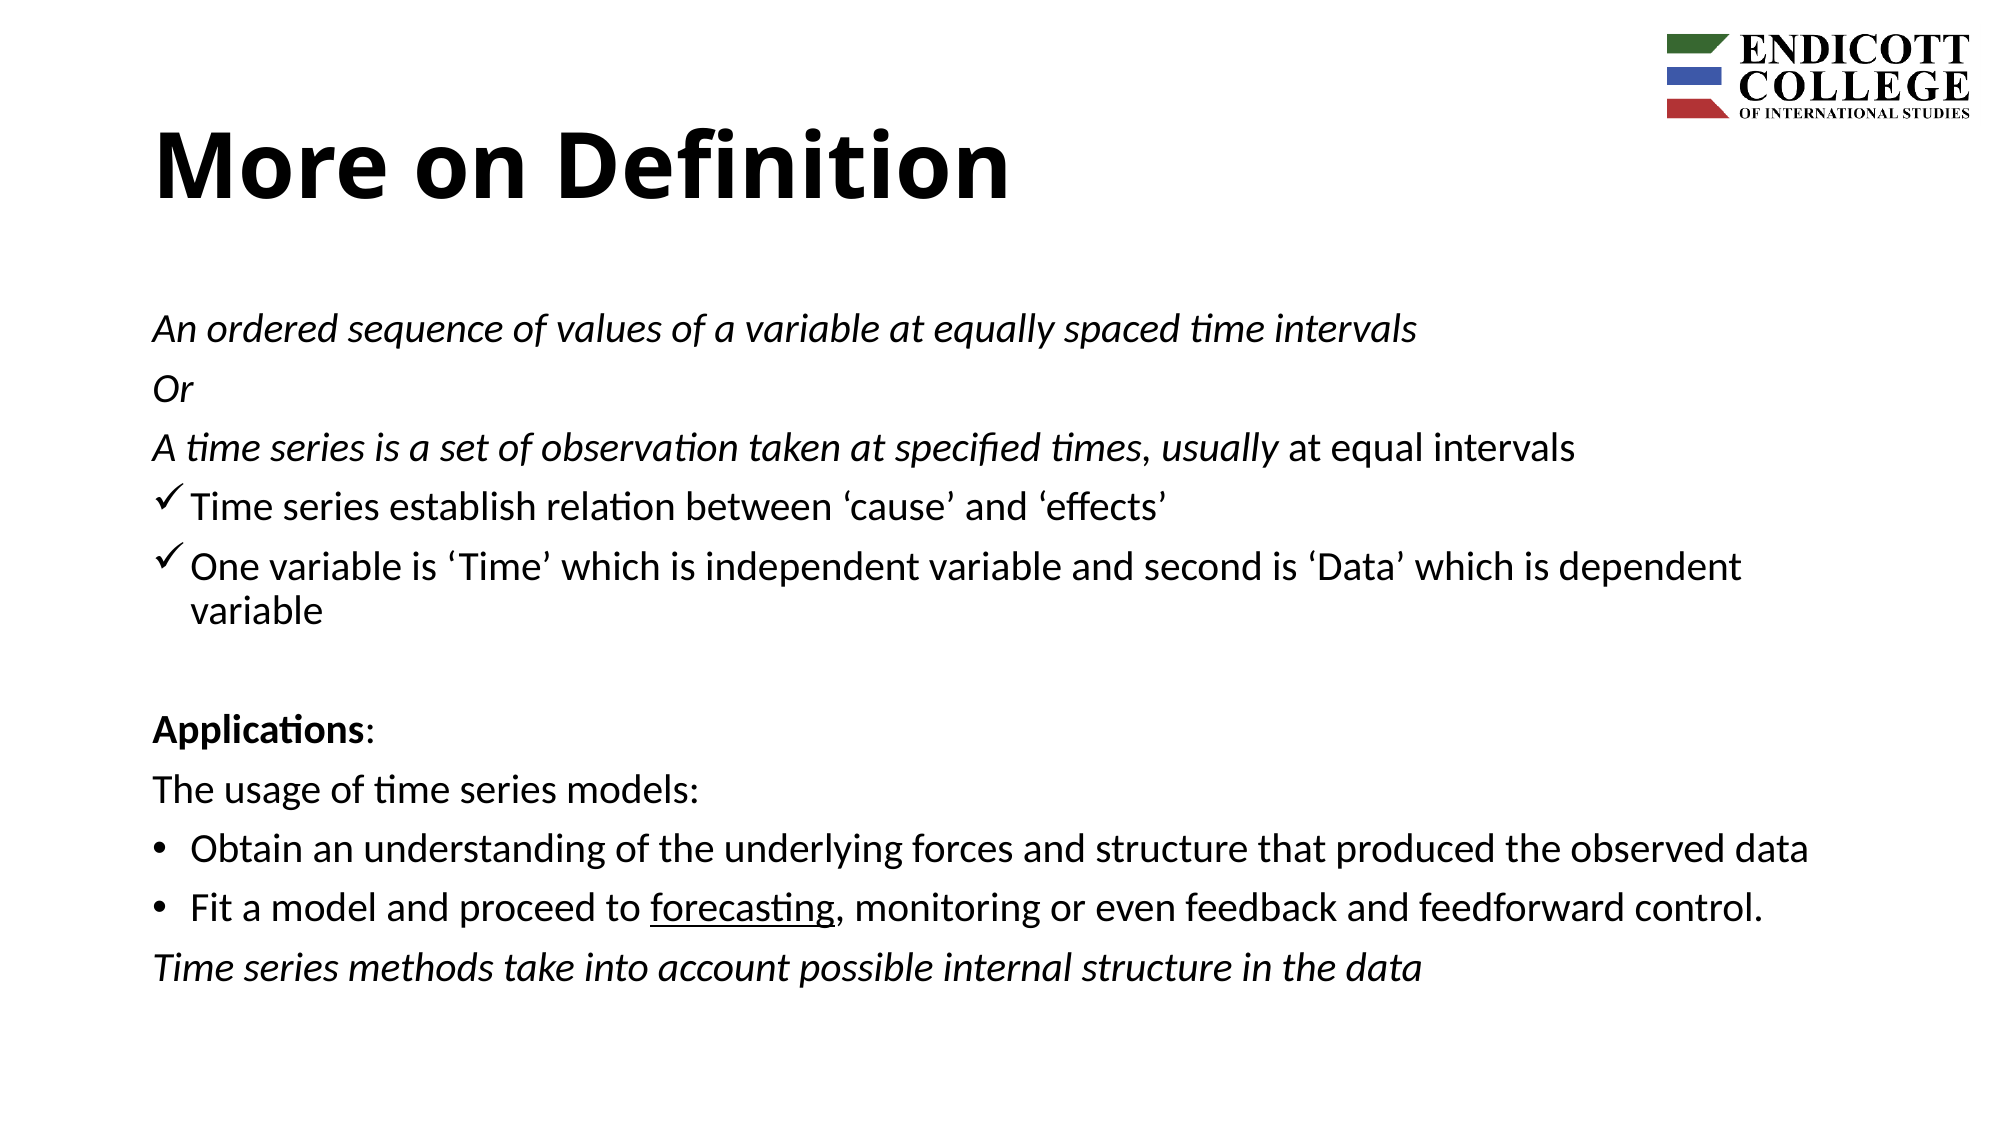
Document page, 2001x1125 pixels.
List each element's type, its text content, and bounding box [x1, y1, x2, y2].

title More on Definition [137, 59, 1863, 278]
picture [1658, 23, 1981, 126]
list An ordered sequence of values of a variable at equally spaced time intervals Or A time series is a set of observation taken at specified times, usually at equal intervals Time series establish relation between ‘cause’ and ‘effects’ One variable is ‘Time’ which is independent variable and second is ‘Data’ which is dependent variable Applications: The usage of time series models: Obtain an understanding of the underlying forces and structure that produced the observed data Fit a model and proceed to forecasting, monitoring or even feedback and feedforward control. Time series methods take into account possible internal structure in the data [137, 299, 1863, 1014]
